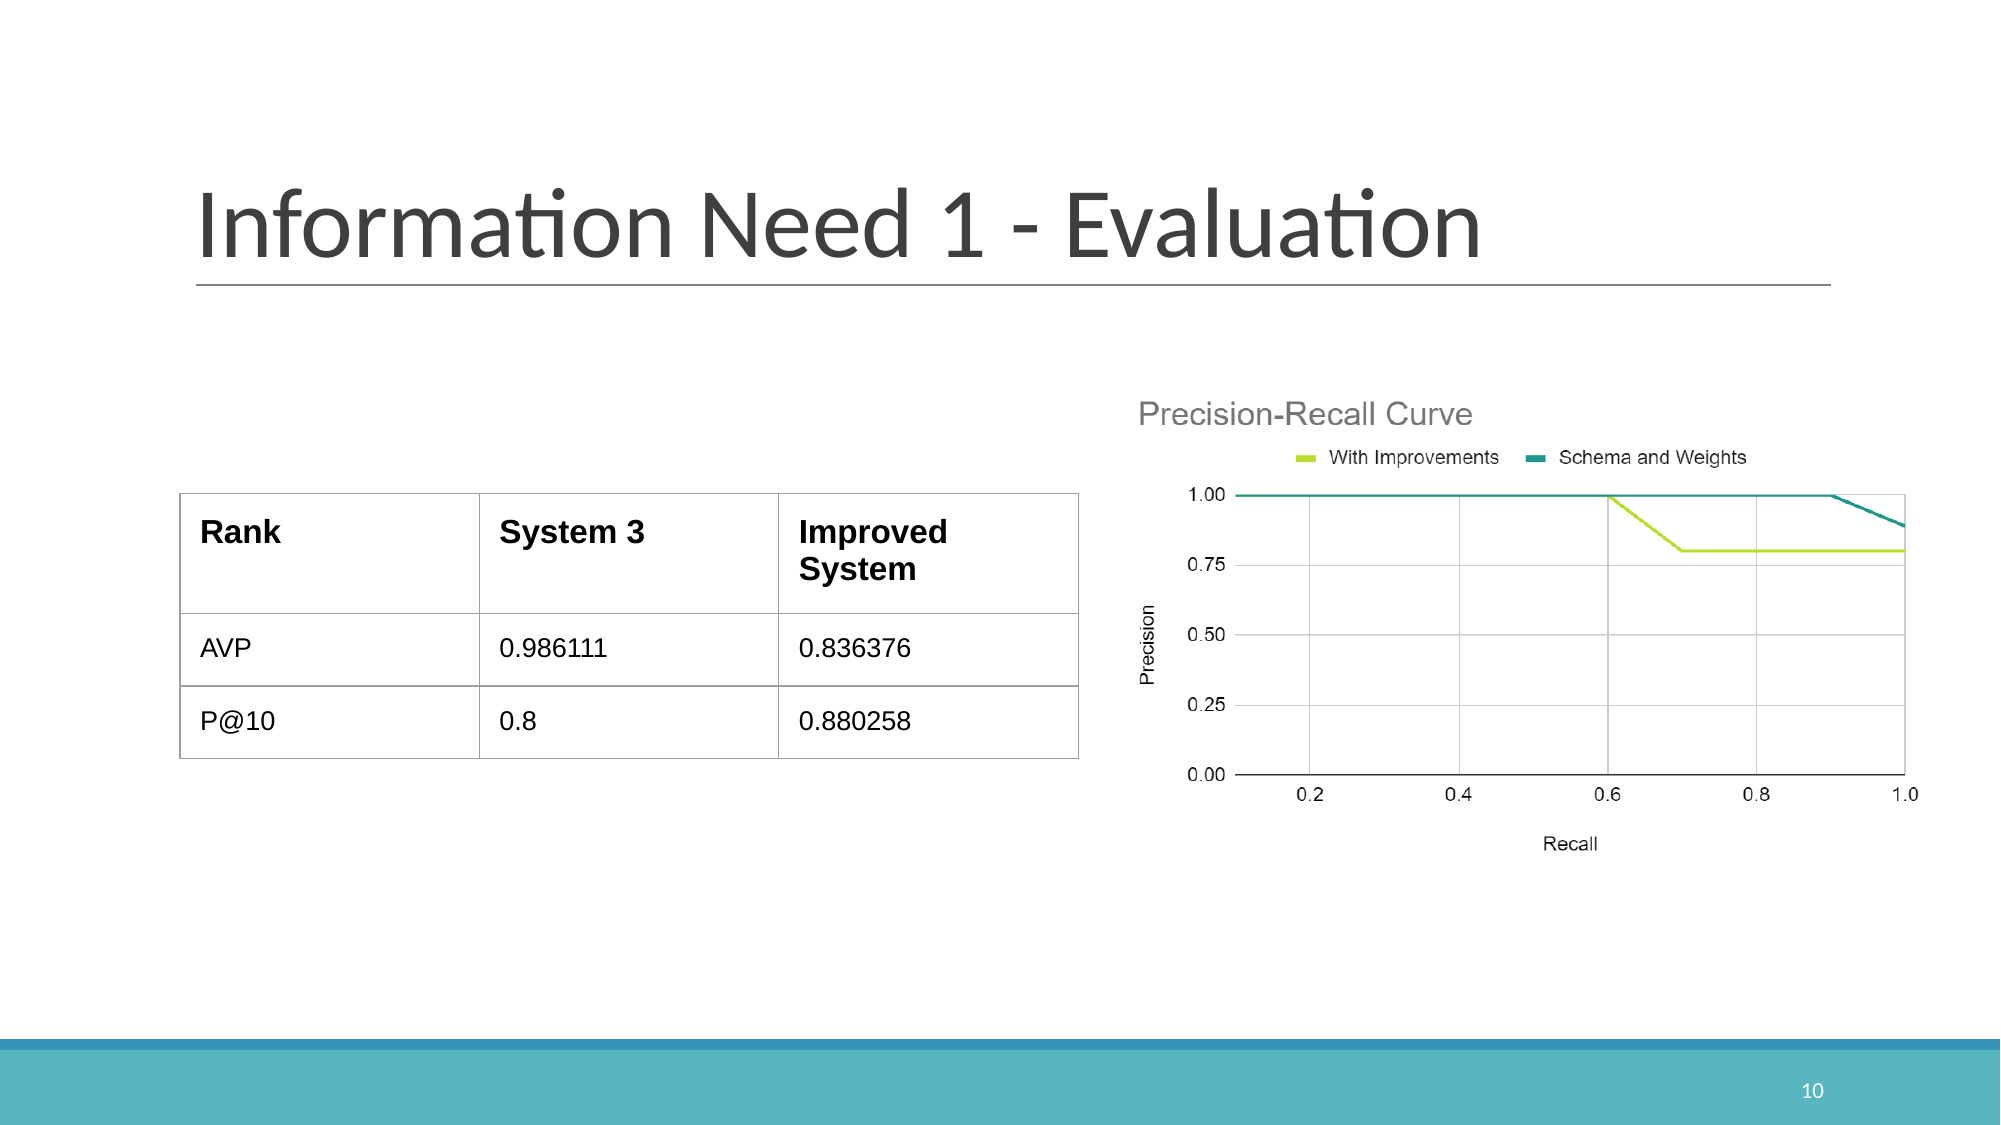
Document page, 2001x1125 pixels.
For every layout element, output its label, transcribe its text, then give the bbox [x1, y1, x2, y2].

table_cell AVP [181, 614, 479, 685]
table_cell P@10 [181, 687, 479, 758]
slide_number ‹#› [1624, 1059, 1840, 1120]
table_cell 0.836376 [779, 614, 1078, 685]
table_cell 0.986111 [480, 614, 778, 685]
table_cell 0.880258 [779, 687, 1078, 758]
title Information Need 1 - Evaluation [180, 47, 1830, 285]
picture [1112, 372, 1930, 879]
table_header System 3 [480, 494, 778, 613]
table_cell 0.8 [480, 687, 778, 758]
table_header Rank [181, 494, 479, 613]
table_header Improved System [779, 494, 1078, 613]
